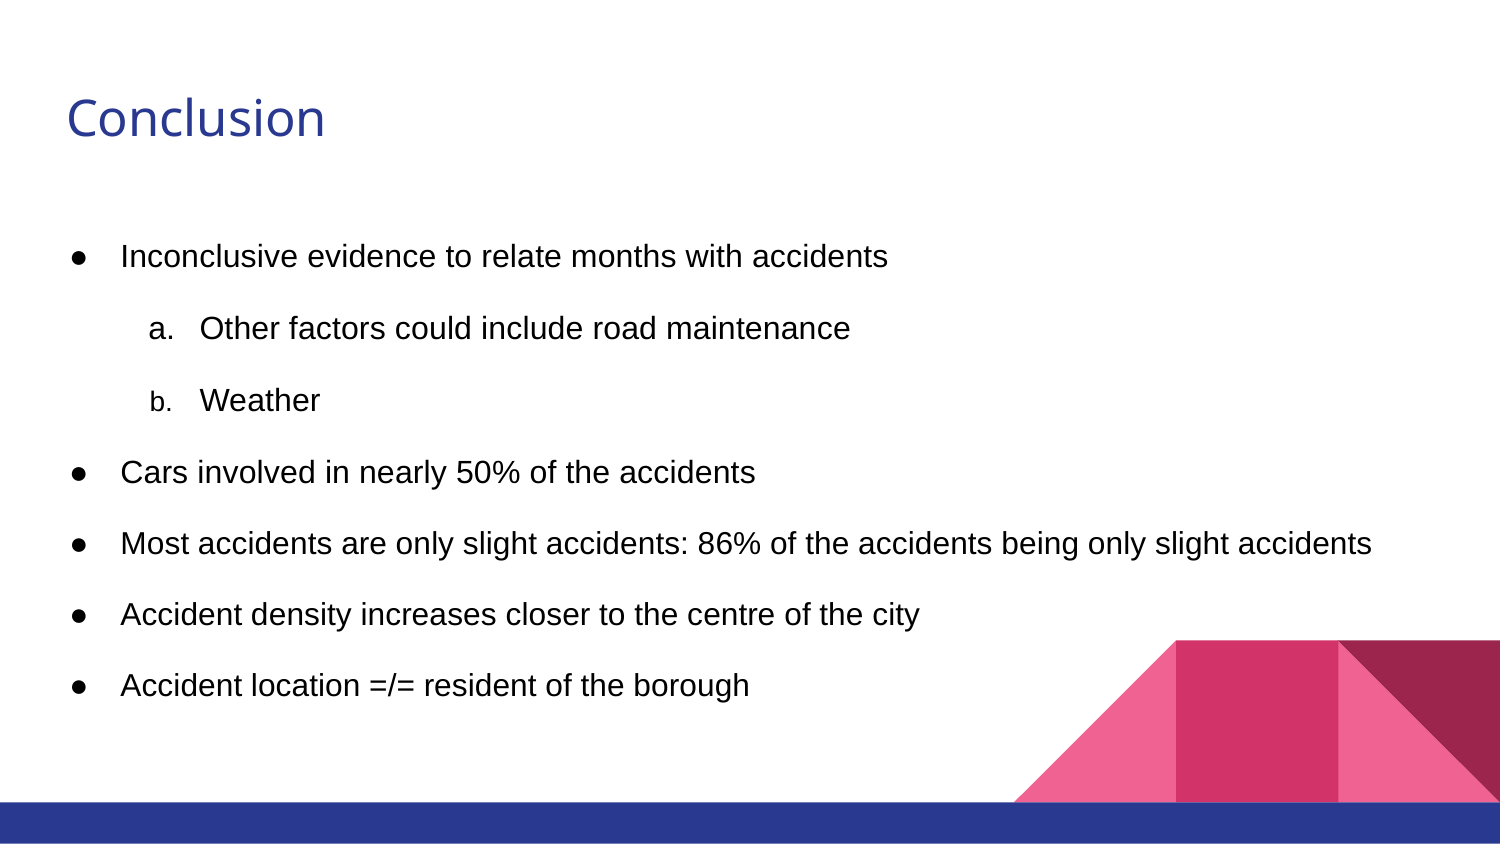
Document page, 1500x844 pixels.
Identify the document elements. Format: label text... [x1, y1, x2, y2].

title Conclusion [51, 67, 1449, 167]
list Inconclusive evidence to relate months with accidents Other factors could include road maintenance Weather Cars involved in nearly 50% of the accidents Most accidents are only slight accidents: 86% of the accidents being only slight accidents Accident density increases closer to the centre of the city Accident location =/= resident of the borough [26, 187, 1425, 735]
